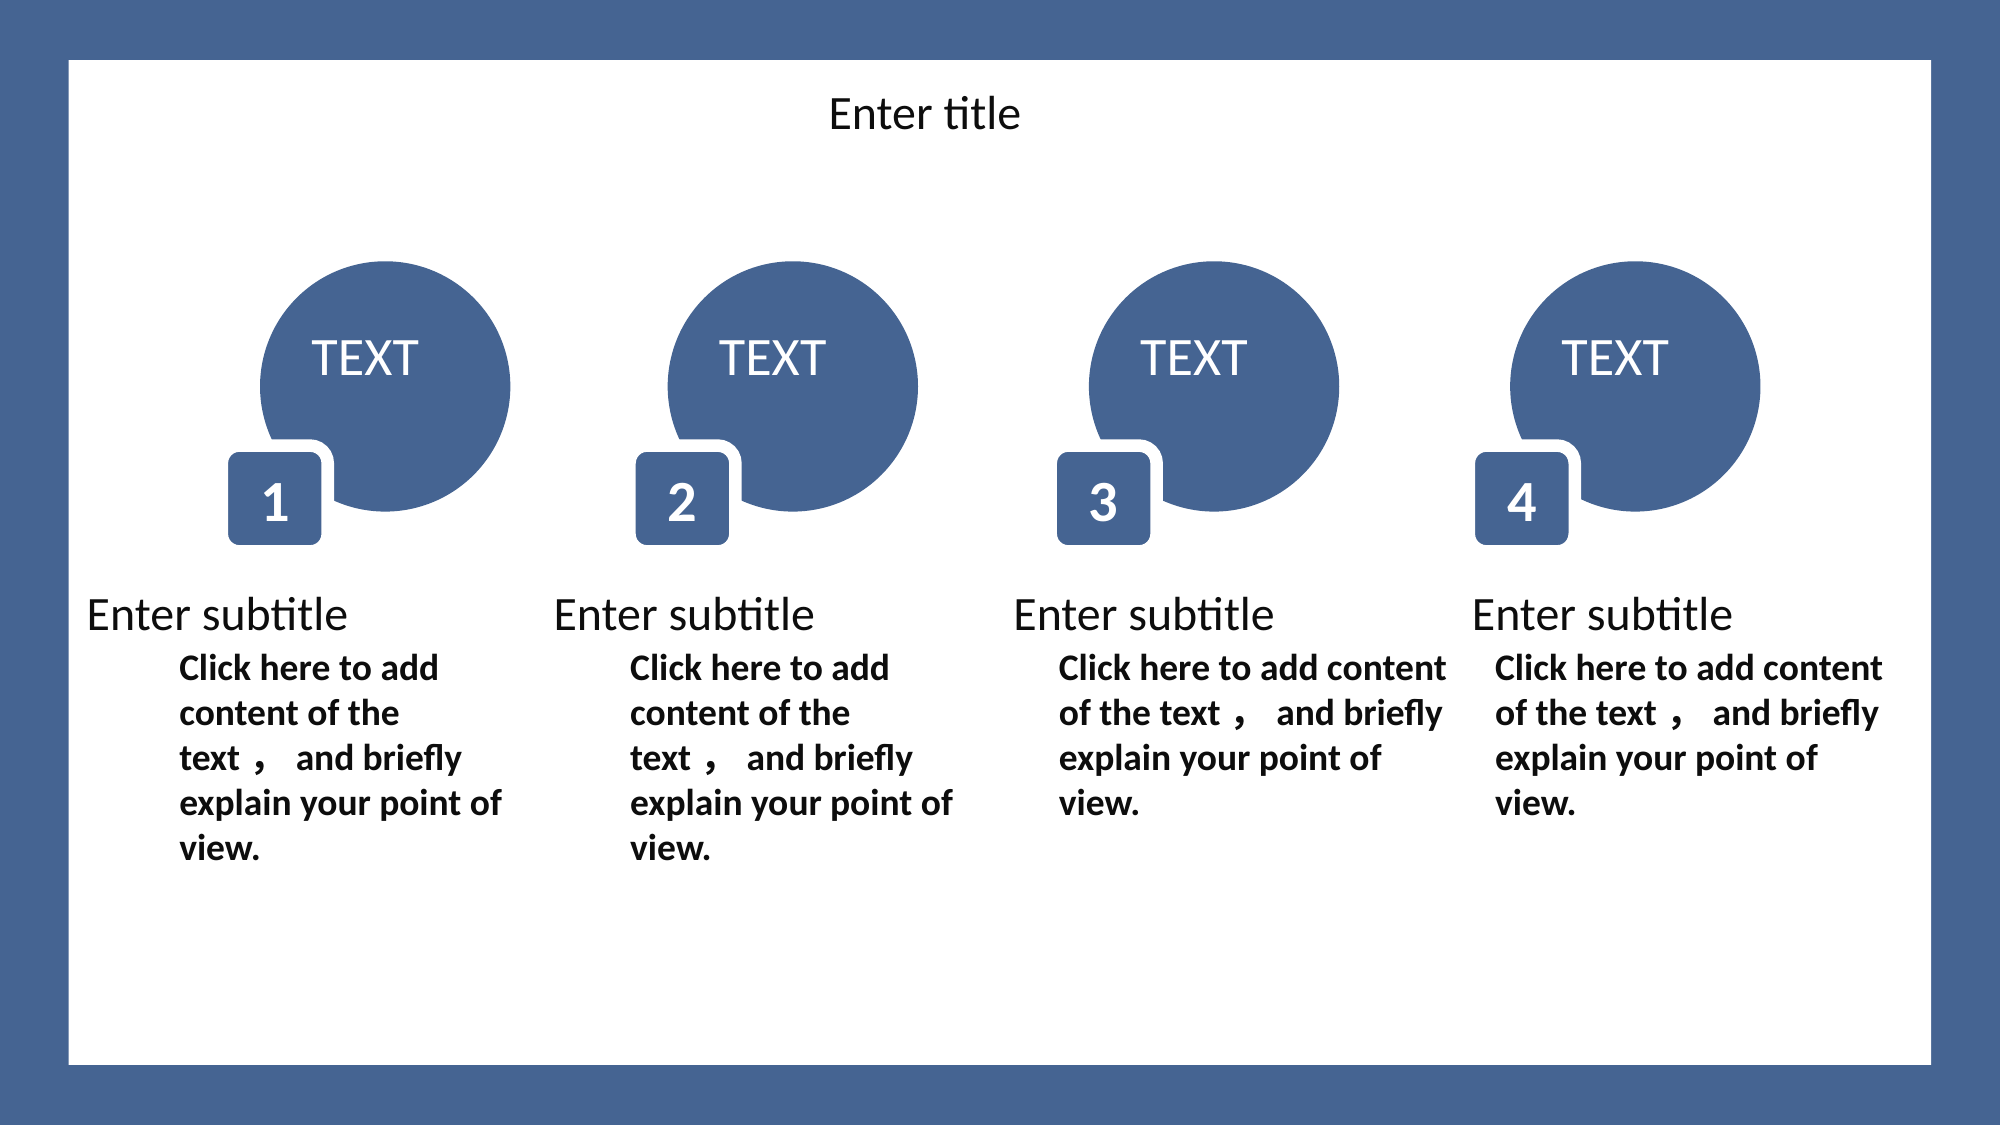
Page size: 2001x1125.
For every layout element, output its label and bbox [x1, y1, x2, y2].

text_box [43, 60, 1932, 1065]
